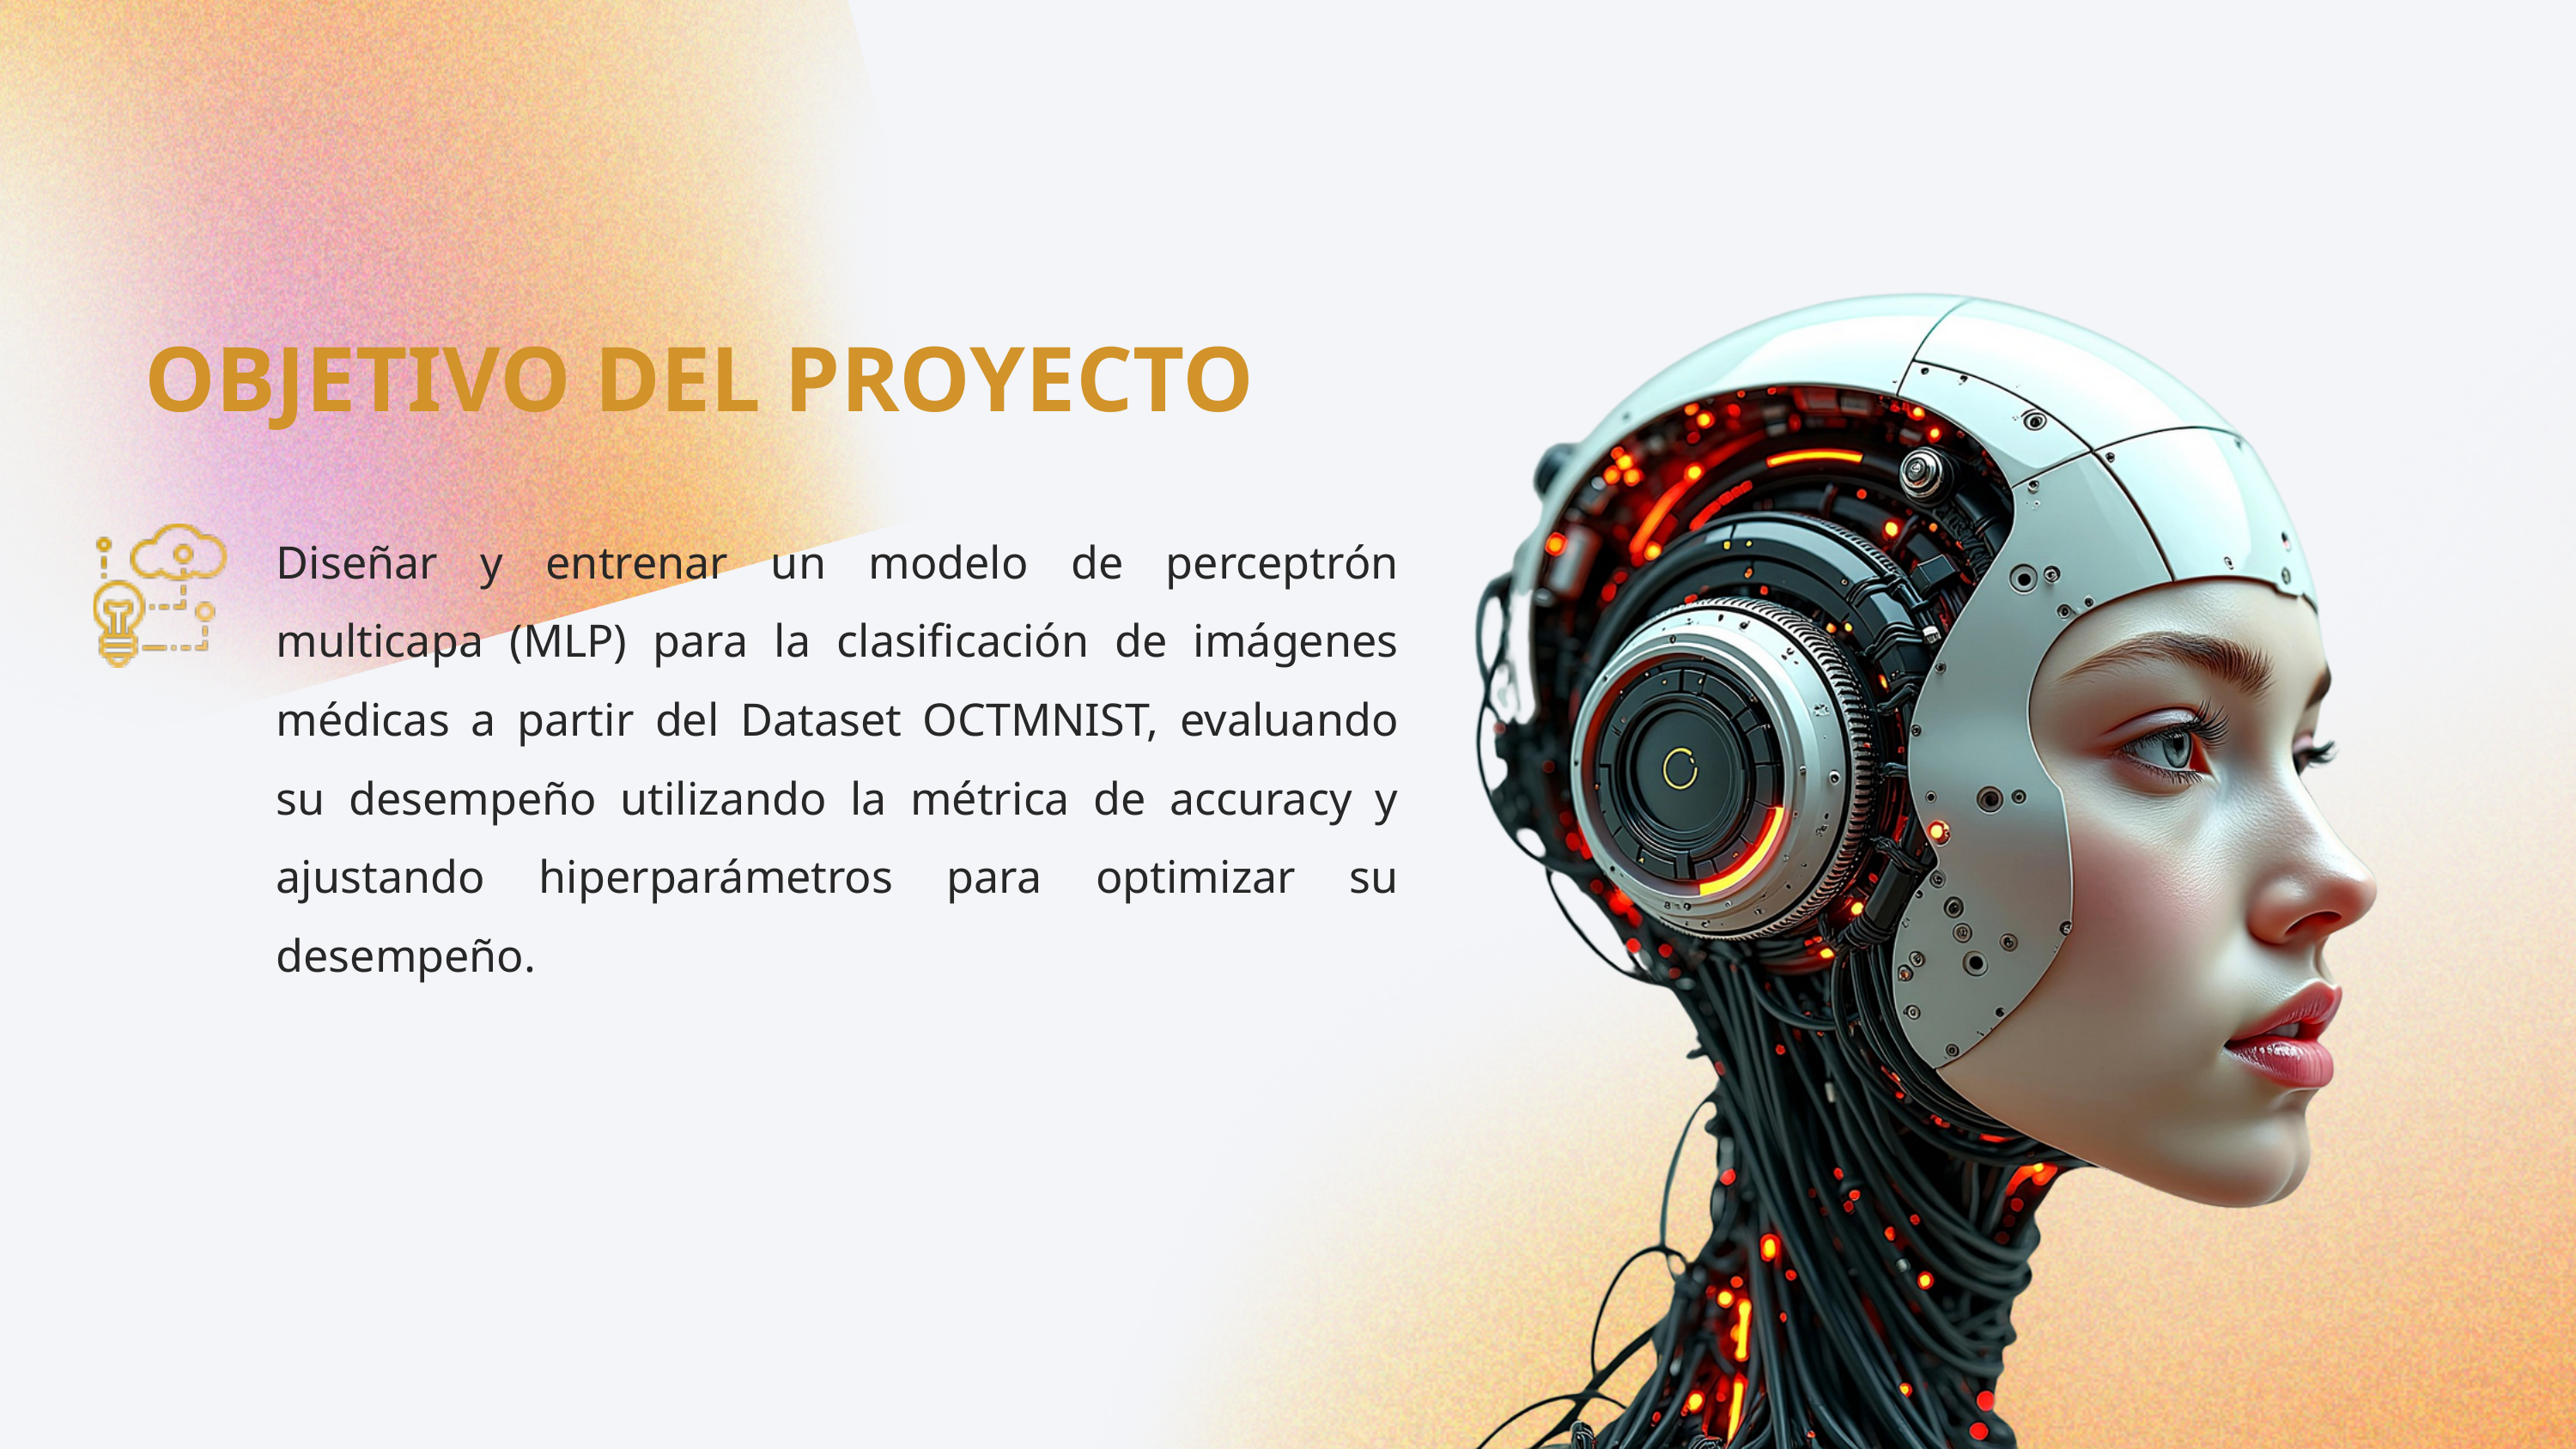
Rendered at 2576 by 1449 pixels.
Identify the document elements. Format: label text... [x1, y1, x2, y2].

text_box [1343, 276, 2516, 1449]
text_box [0, 0, 987, 773]
text_box Diseñar y entrenar un modelo de perceptrón multicapa (MLP) para la clasificación de imágenes médicas a partir del Dataset OCTMNIST, evaluando su desempeño utilizando la métrica de accuracy y ajustando hiperparámetros para optimizar su desempeño. [276, 508, 1063, 981]
text_box OBJETIVO DEL PROYECTO [144, 313, 1400, 430]
text_box [93, 524, 228, 668]
text_box [1063, 26, 2576, 1449]
